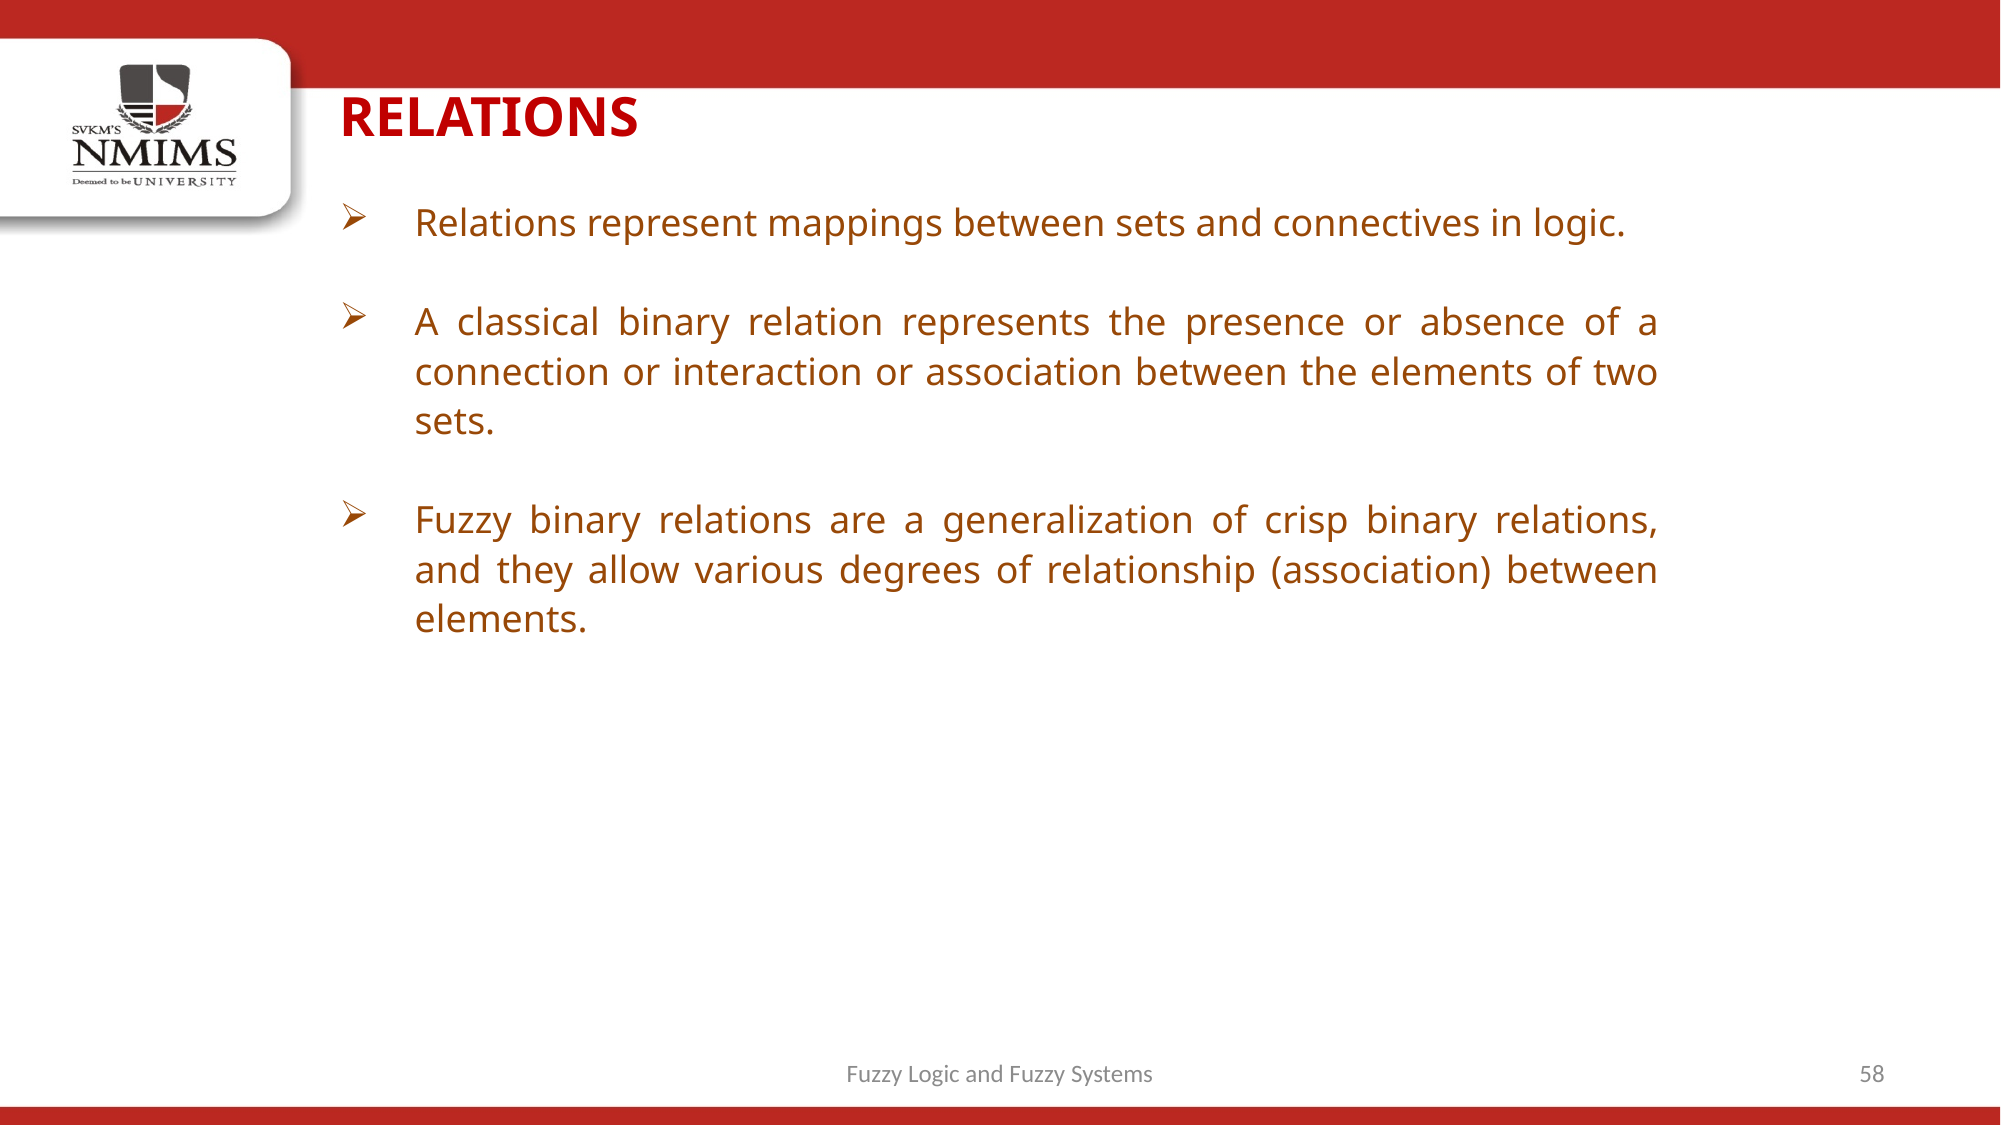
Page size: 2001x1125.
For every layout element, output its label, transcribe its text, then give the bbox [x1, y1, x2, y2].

text_box RELATIONS [324, 74, 1675, 155]
text_box Relations represent mappings between sets and connectives in logic. A classical binary relation represents the presence or absence of a connection or interaction or association between the elements of two sets. Fuzzy binary relations are a generalization of crisp binary relations, and they allow various degrees of relationship (association) between elements. [324, 187, 1675, 648]
footer Fuzzy Logic and Fuzzy Systems [683, 1042, 1317, 1103]
picture [0, 0, 2001, 1125]
slide_number 58 [1433, 1042, 1900, 1103]
